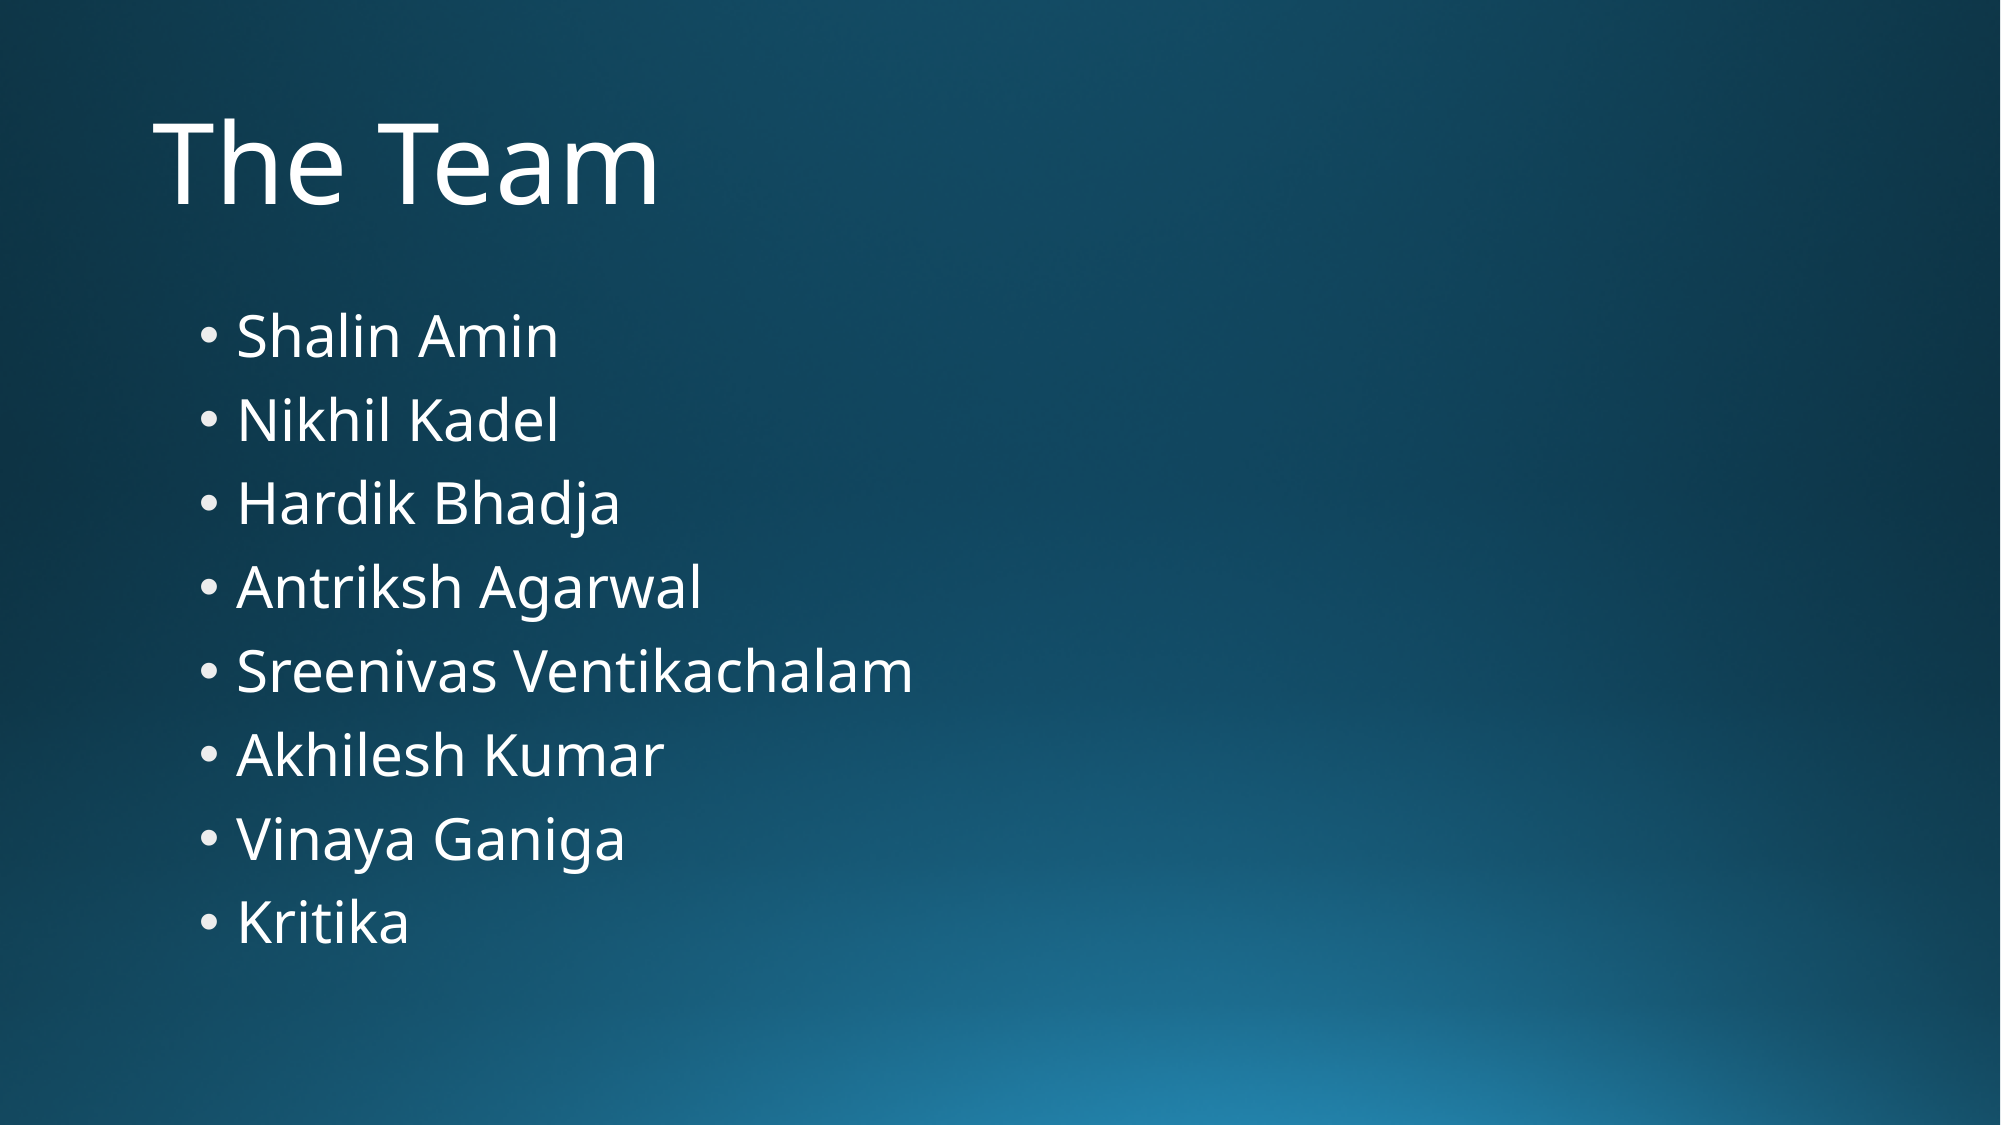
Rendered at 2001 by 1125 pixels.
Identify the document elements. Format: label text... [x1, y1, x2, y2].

list Shalin Amin Nikhil Kadel Hardik Bhadja Antriksh Agarwal Sreenivas Ventikachalam Akhilesh Kumar Vinaya Ganiga Kritika [183, 299, 1863, 1014]
title The Team [137, 59, 1863, 278]
picture [0, 0, 2001, 1125]
